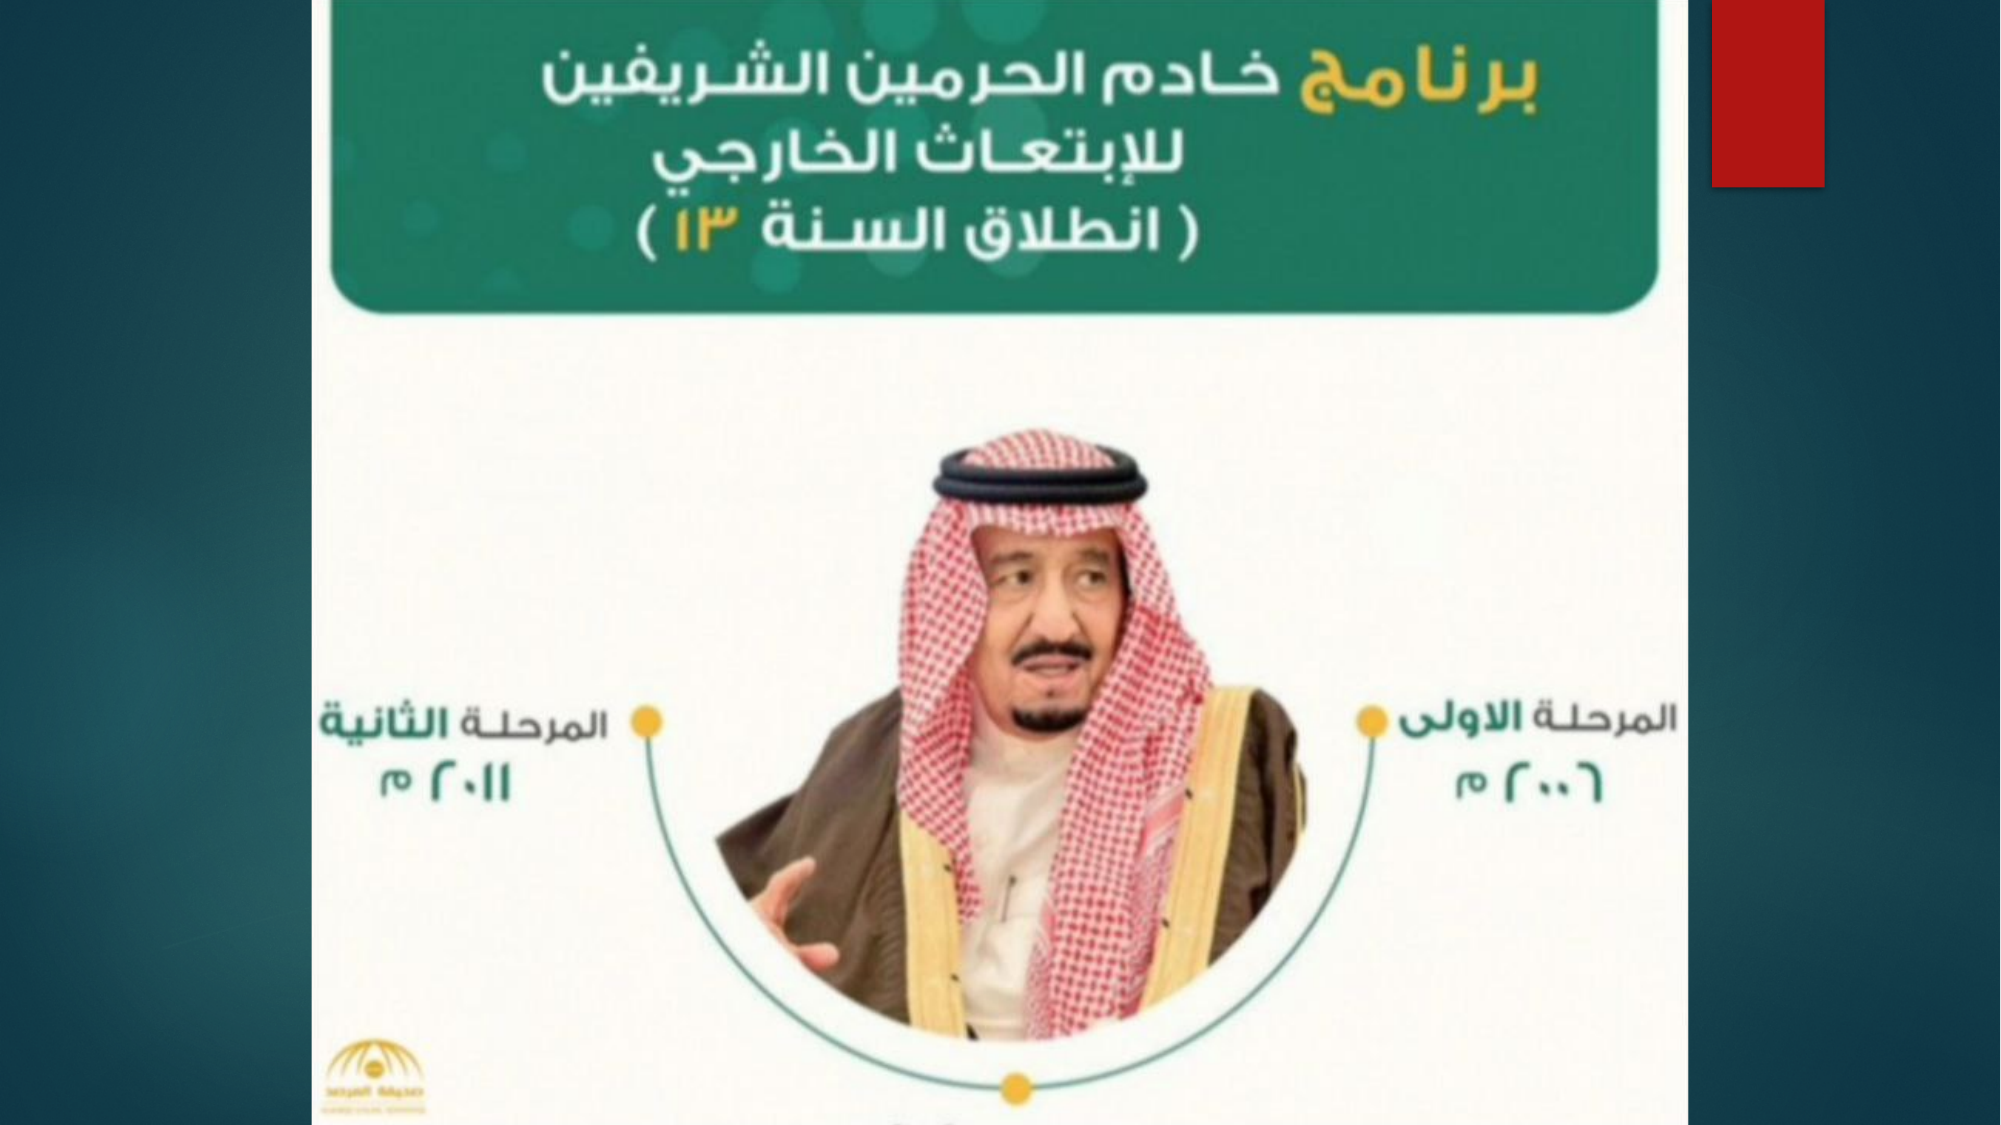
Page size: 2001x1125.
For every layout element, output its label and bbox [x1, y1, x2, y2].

picture [0, 0, 1689, 1125]
